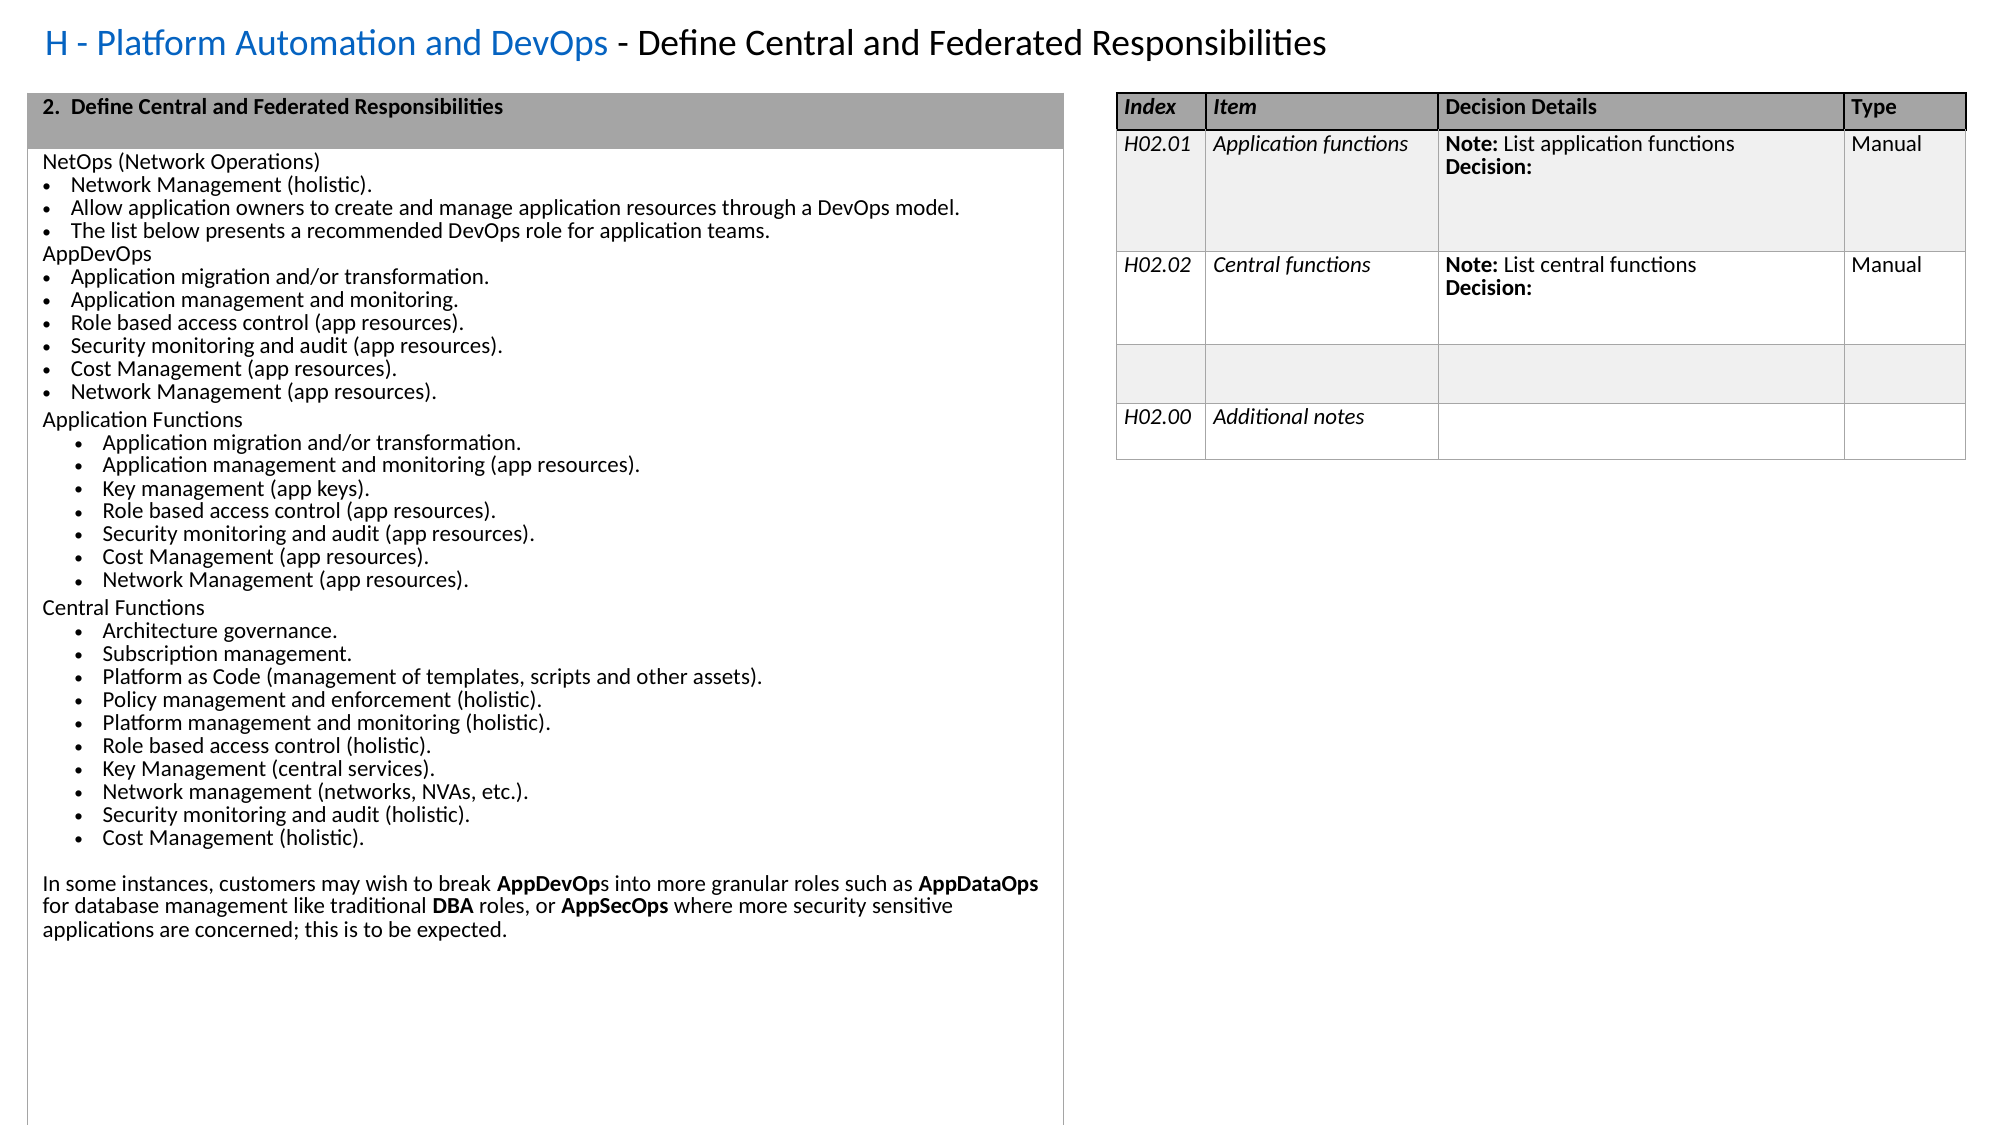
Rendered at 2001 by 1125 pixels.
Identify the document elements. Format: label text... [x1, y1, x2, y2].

table_cell Manual [1845, 131, 1965, 251]
table_header Type [1845, 94, 1965, 129]
table_cell H02.00 [1117, 404, 1205, 459]
table_cell Note: List application functions Decision: [1439, 131, 1844, 251]
table_cell Manual [1845, 252, 1965, 344]
table_cell Additional notes [1206, 404, 1438, 459]
table_cell [1845, 345, 1965, 403]
title H - Platform Automation and DevOps - Define Central and Federated Responsibilities [30, 10, 1351, 214]
table_cell Note: List central functions Decision: [1439, 252, 1844, 344]
table_cell [1439, 404, 1844, 459]
table_cell Application functions [1206, 131, 1438, 251]
table_cell NetOps (Network Operations) Network Management (holistic). Allow application owners to create and manage application resources through a DevOps model. The list below presents a recommended DevOps role for application teams. AppDevOps Application migration and/or transformation. Application management and monitoring. Role based access control (app resources). Security monitoring and audit (app resources). Cost Management (app resources). Network Management (app resources). Application Functions Application migration and/or transformation. Application management and monitoring (app resources). Key management (app keys). Role based access control (app resources). Security monitoring and audit (app resources). Cost Management (app resources). Network Management (app resources). Central Functions Architecture governance. Subscription management. Platform as Code (management of templates, scripts and other assets). Policy management and enforcement (holistic). Platform management and monitoring (holistic). Role based access control (holistic). Key Management (central services). Network management (networks, NVAs, etc.). Security monitoring and audit (holistic). Cost Management (holistic). In some instances, customers may wish to break AppDevOps into more granular roles such as AppDataOps for database management like traditional DBA roles, or AppSecOps where more security sensitive applications are concerned; this is to be expected. [28, 149, 1063, 1125]
table_header Decision Details [1439, 94, 1843, 129]
table_cell H02.02 [1117, 252, 1205, 344]
table_cell [1117, 345, 1205, 403]
table_cell [1439, 345, 1844, 403]
table_cell Central functions [1206, 252, 1438, 344]
table_cell [1206, 345, 1438, 403]
table_header Index [1118, 94, 1205, 129]
table_header 2. Define Central and Federated Responsibilities [28, 94, 1063, 148]
table_cell [1845, 404, 1965, 459]
table_cell H02.01 [1117, 131, 1205, 251]
table_header Item [1207, 94, 1437, 129]
